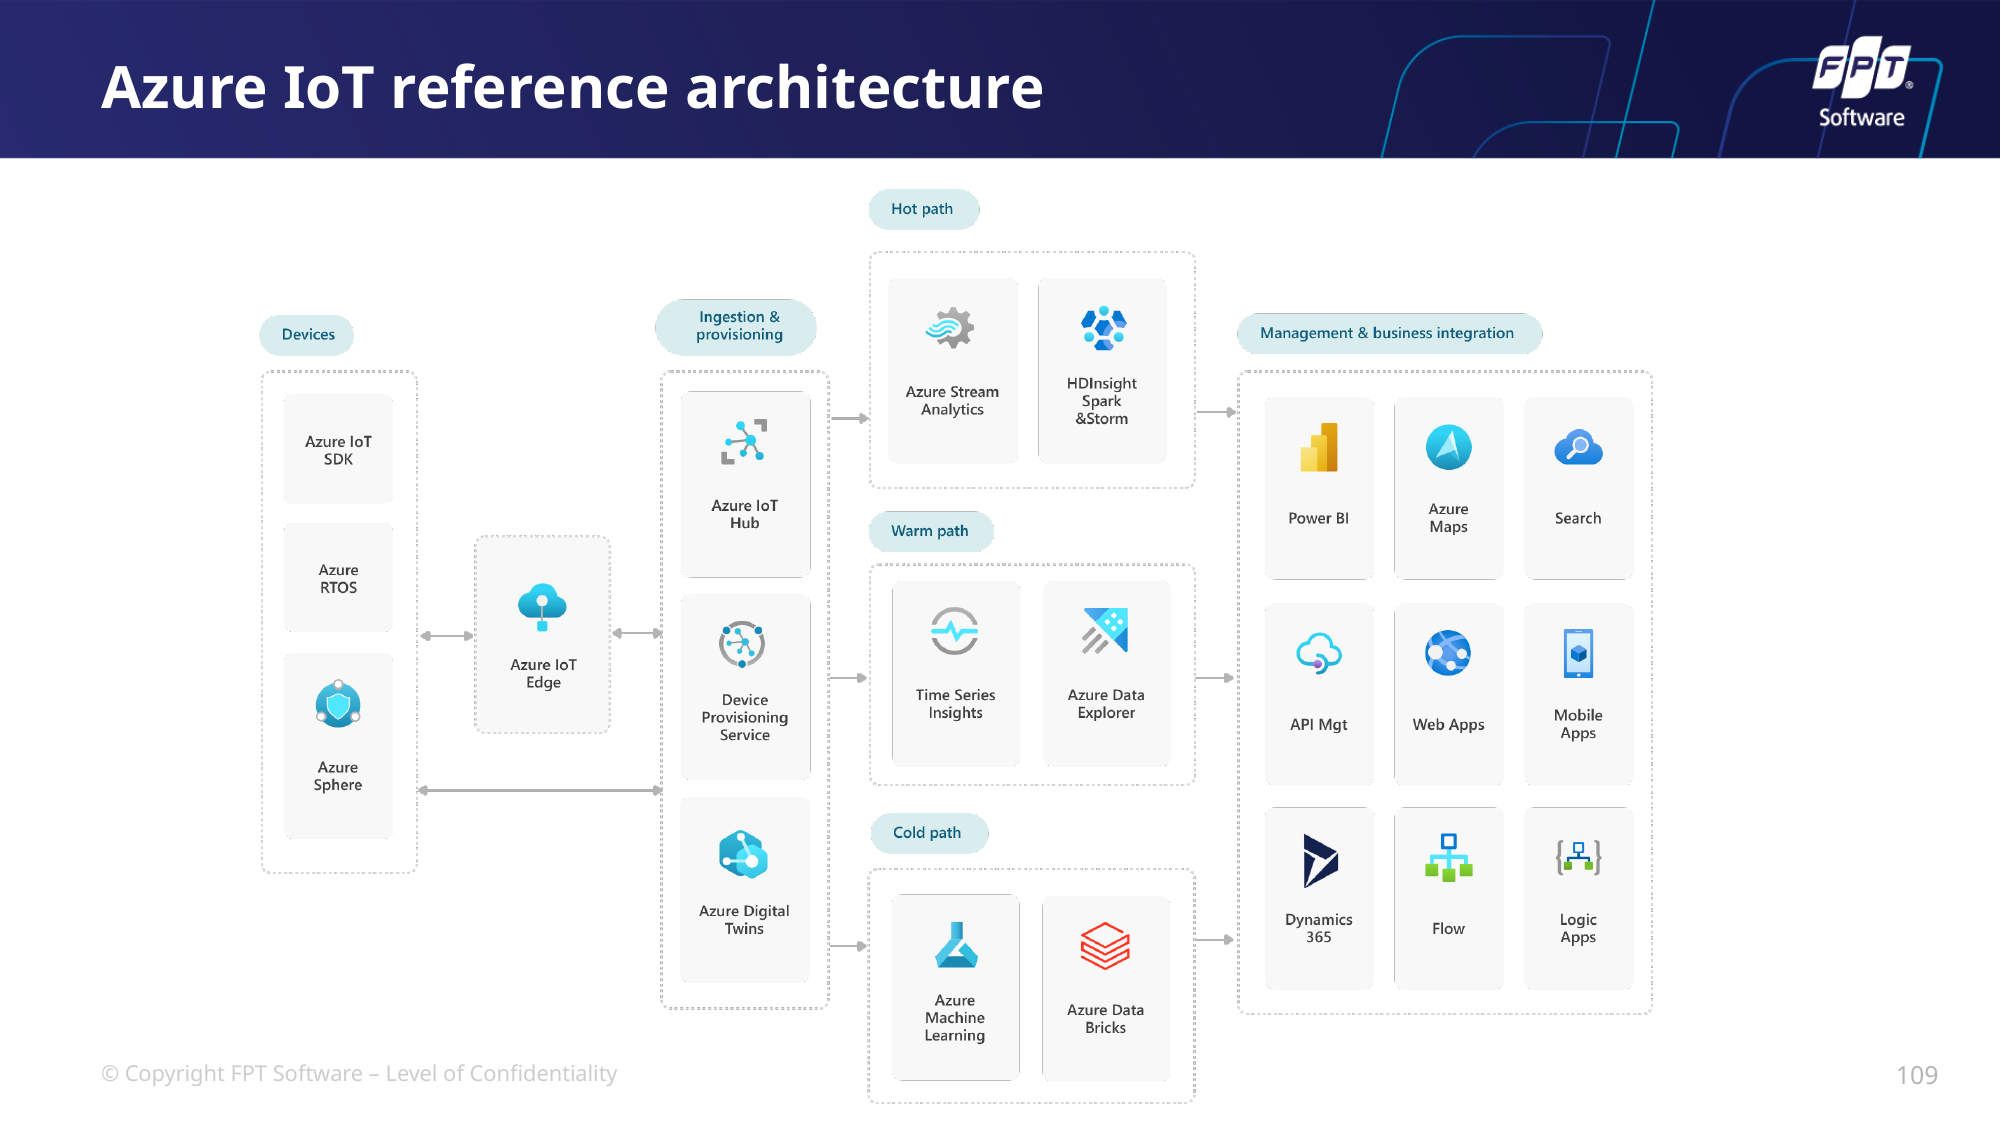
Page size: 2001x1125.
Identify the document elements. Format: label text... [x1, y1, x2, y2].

picture [1649, 0, 2000, 159]
title Azure IoT reference architecture [86, 31, 1812, 148]
picture [259, 189, 1653, 1104]
picture [0, 0, 1672, 159]
slide_number 109 [1855, 1052, 1954, 1094]
